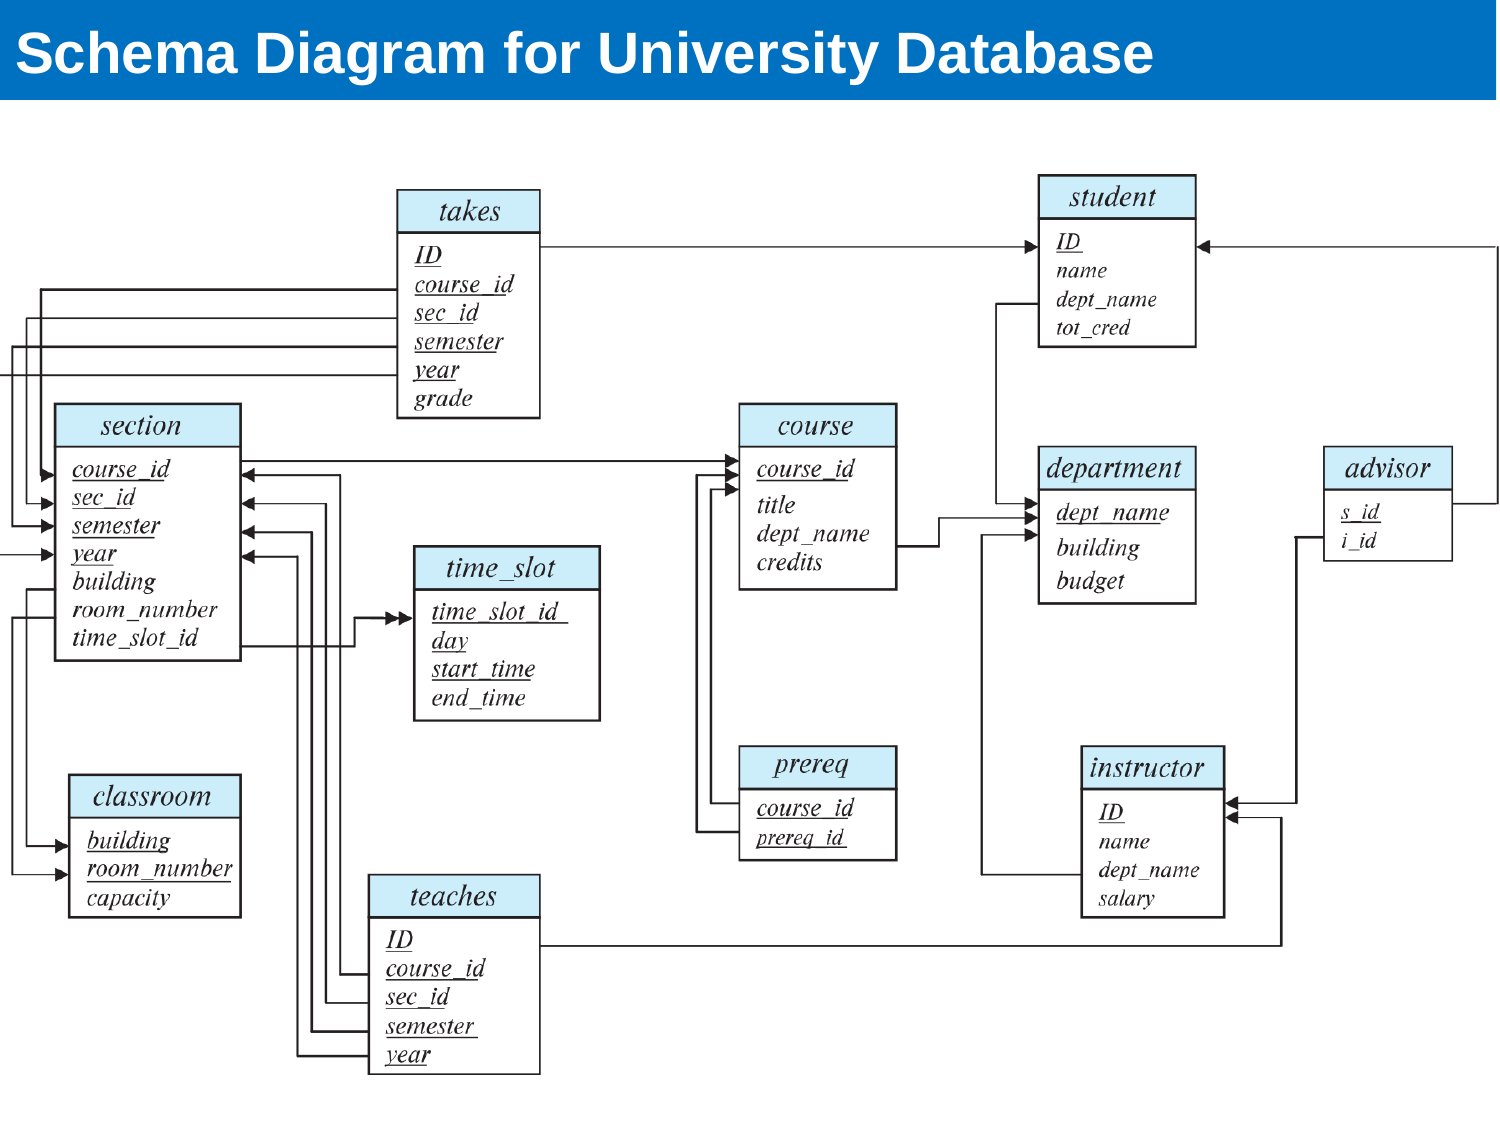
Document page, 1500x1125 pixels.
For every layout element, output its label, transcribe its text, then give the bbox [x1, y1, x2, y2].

title Schema Diagram for University Database [0, 0, 1497, 100]
picture [0, 174, 1499, 1076]
